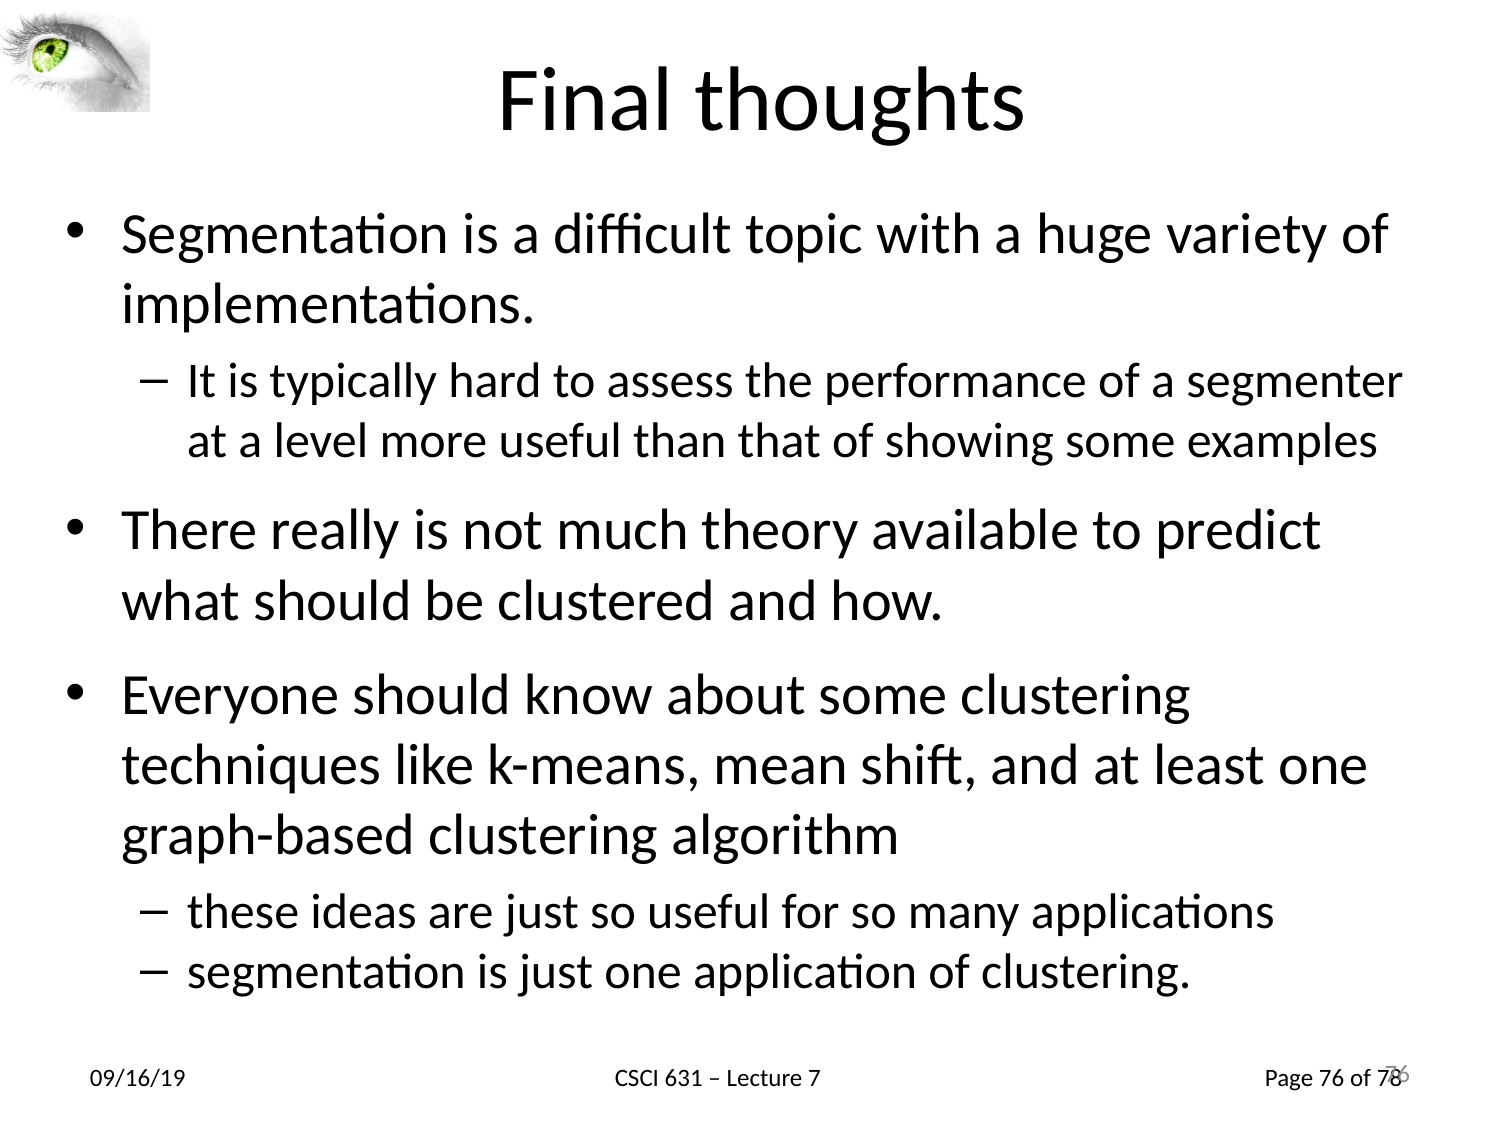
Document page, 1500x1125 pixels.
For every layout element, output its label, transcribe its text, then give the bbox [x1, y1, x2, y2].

slide_number 76 [1074, 1042, 1425, 1103]
picture [0, 0, 87, 112]
list Segmentation is a difficult topic with a huge variety of implementations. It is typically hard to assess the performance of a segmenter at a level more useful than that of showing some examples There really is not much theory available to predict what should be clustered and how. Everyone should know about some clustering techniques like k-means, mean shift, and at least one graph-based clustering algorithm these ideas are just so useful for so many applications segmentation is just one application of clustering. [50, 187, 1463, 1075]
title Final thoughts [87, 0, 1438, 187]
